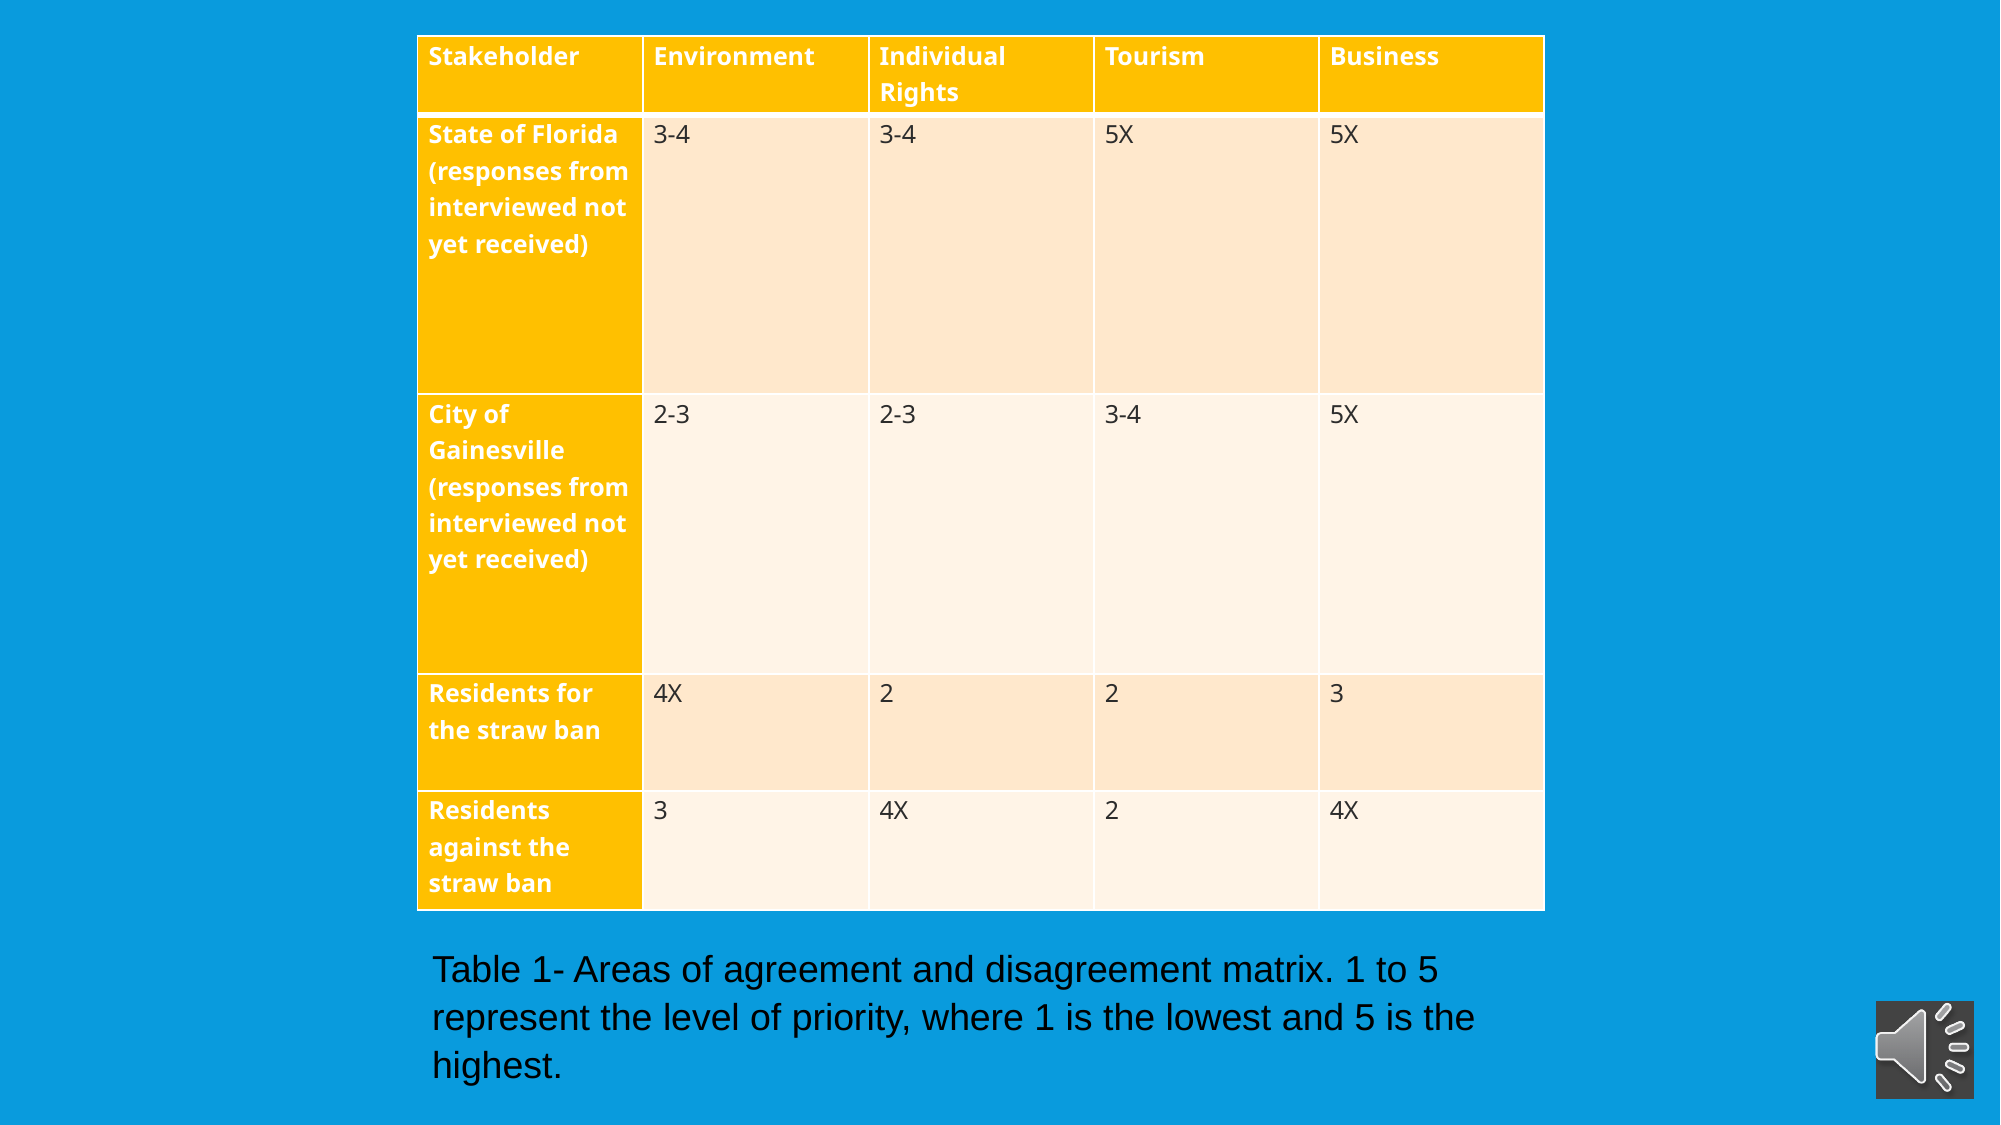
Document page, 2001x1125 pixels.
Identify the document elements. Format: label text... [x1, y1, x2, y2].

table_cell 3 [1320, 675, 1543, 790]
table_cell 2-3 [870, 395, 1093, 673]
table_cell 3-4 [1095, 395, 1318, 673]
table_cell 5X [1095, 118, 1318, 393]
table_cell 2 [870, 675, 1093, 790]
table_cell 3-4 [870, 118, 1093, 393]
table_cell 2 [1095, 792, 1318, 909]
table_cell 5X [1320, 395, 1543, 673]
table_cell 4X [1320, 792, 1543, 909]
table_cell Residents against the straw ban [418, 792, 642, 909]
table_cell 4X [870, 792, 1093, 909]
table_cell Residents for the straw ban [418, 675, 642, 790]
text_box Table 1- Areas of agreement and disagreement matrix. 1 to 5 represent the level of priority, where 1 is the lowest and 5 is the highest. [417, 934, 1545, 1094]
table_cell City of Gainesville (responses from interviewed not yet received) [418, 395, 642, 673]
table_header Environment [644, 37, 868, 112]
table_cell 5X [1320, 118, 1543, 393]
table_cell 2 [1095, 675, 1318, 790]
table_cell 3 [644, 792, 868, 909]
table_cell State of Florida (responses from interviewed not yet received) [418, 118, 642, 393]
table_header Tourism [1095, 37, 1318, 112]
picture [1876, 1002, 1973, 1098]
table_header Individual Rights [870, 37, 1093, 112]
table_header Business [1320, 37, 1543, 112]
table_cell 3-4 [644, 118, 868, 393]
table_cell 4X [644, 675, 868, 790]
table_header Stakeholder [418, 37, 642, 112]
table_cell 2-3 [644, 395, 868, 673]
